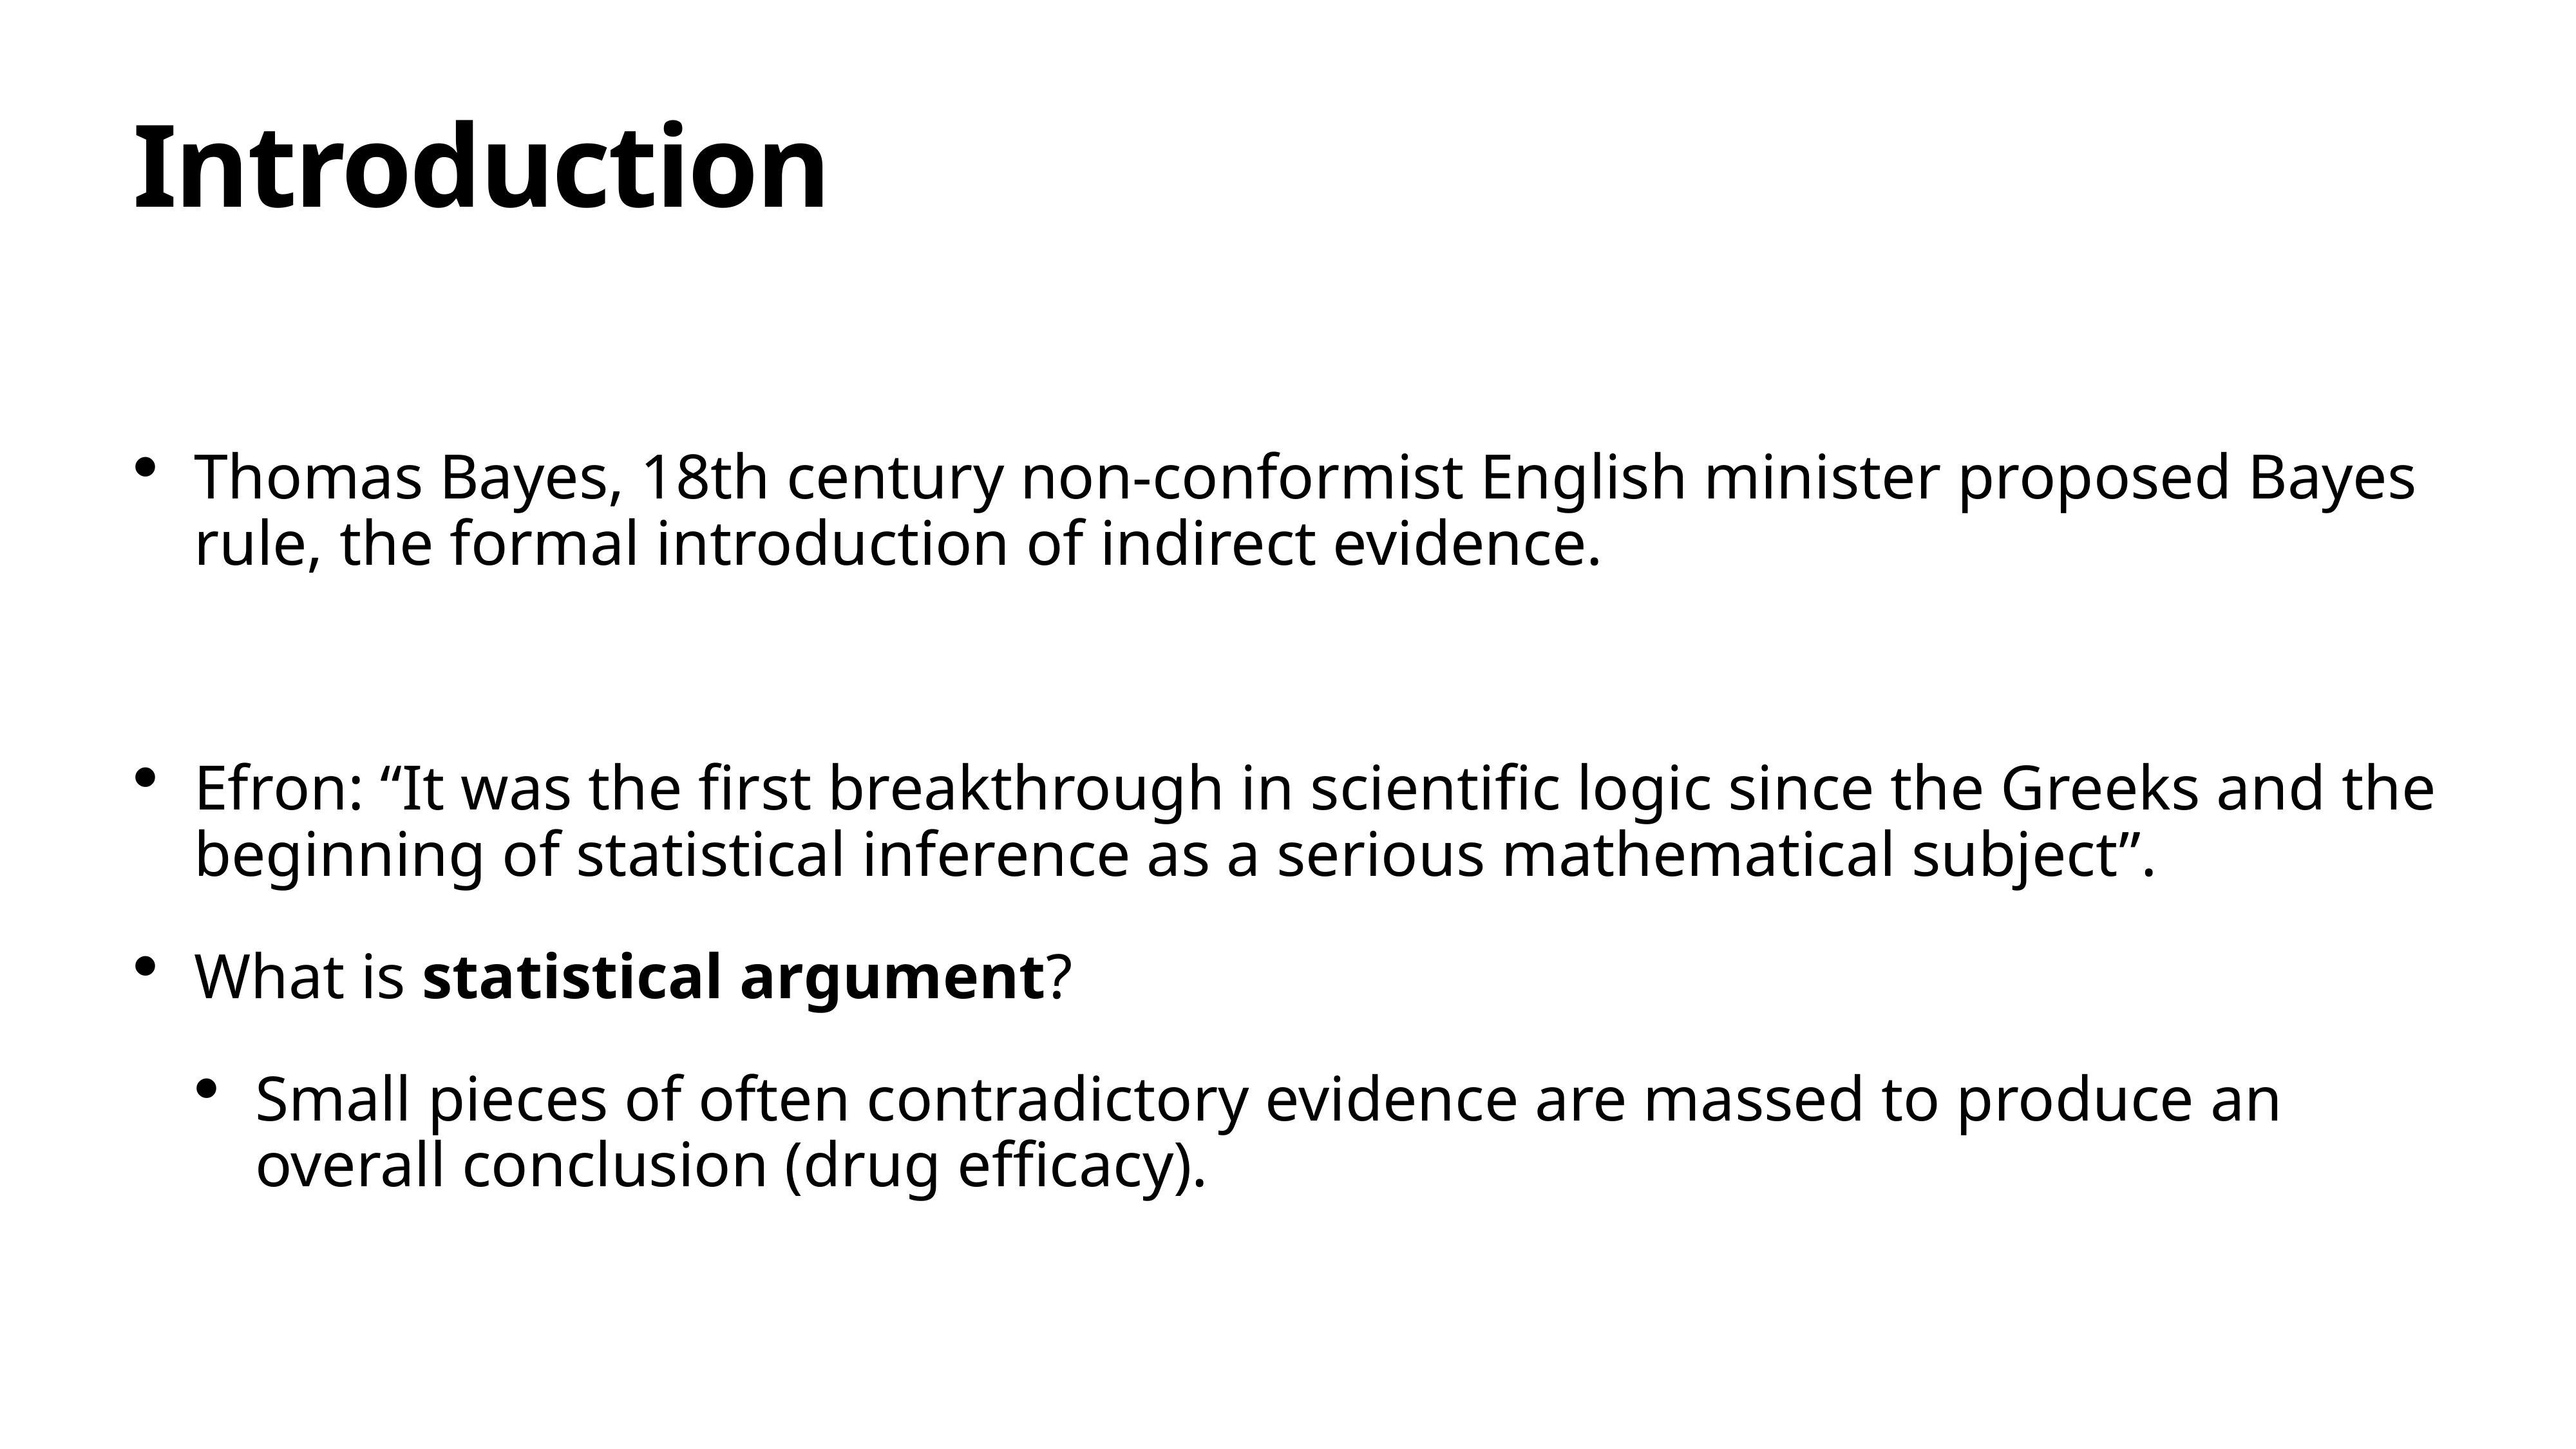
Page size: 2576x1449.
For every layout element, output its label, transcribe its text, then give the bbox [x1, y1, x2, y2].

title Introduction [127, 113, 2449, 266]
